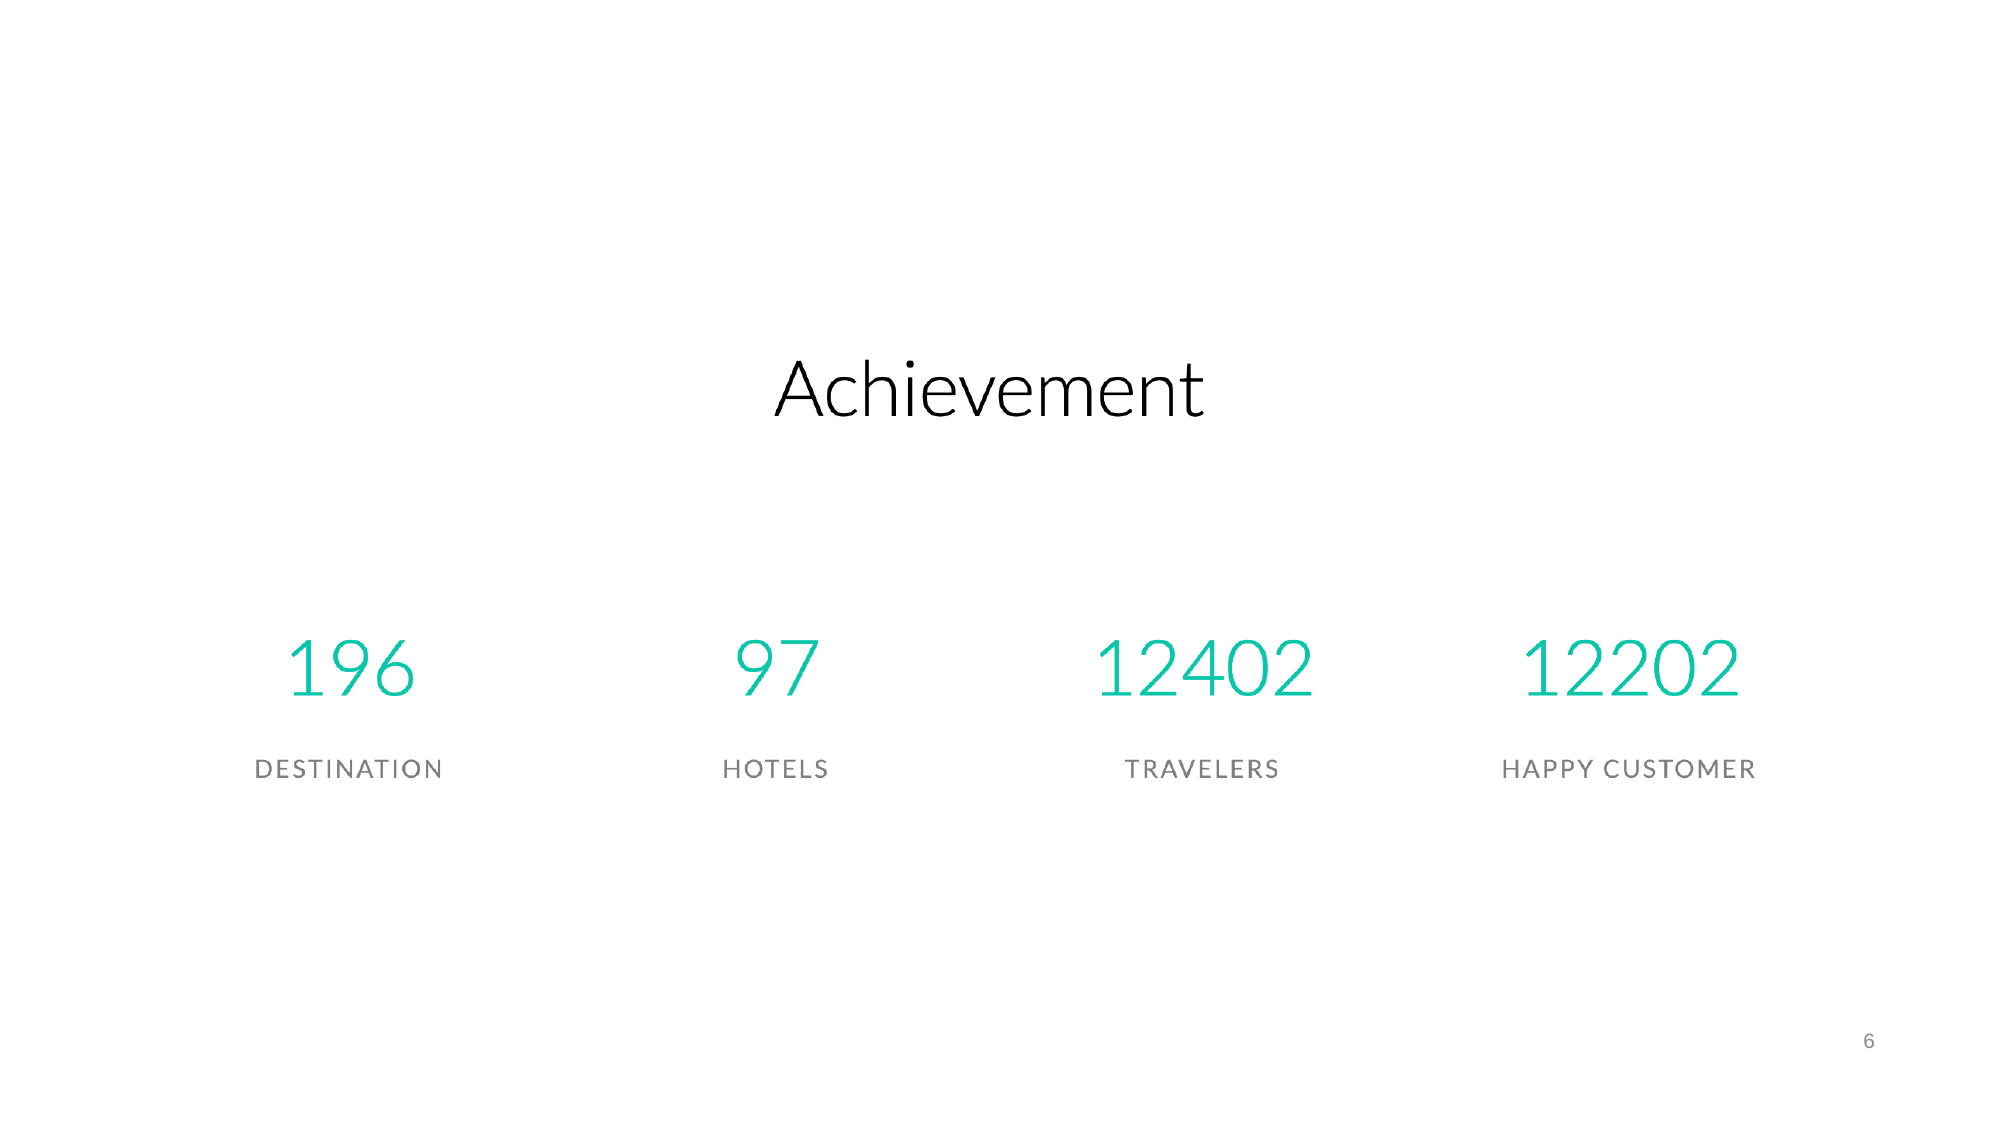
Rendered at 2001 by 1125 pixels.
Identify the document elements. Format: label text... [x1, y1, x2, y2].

slide_number 6 [1412, 1023, 1890, 1058]
picture [229, 305, 1771, 820]
